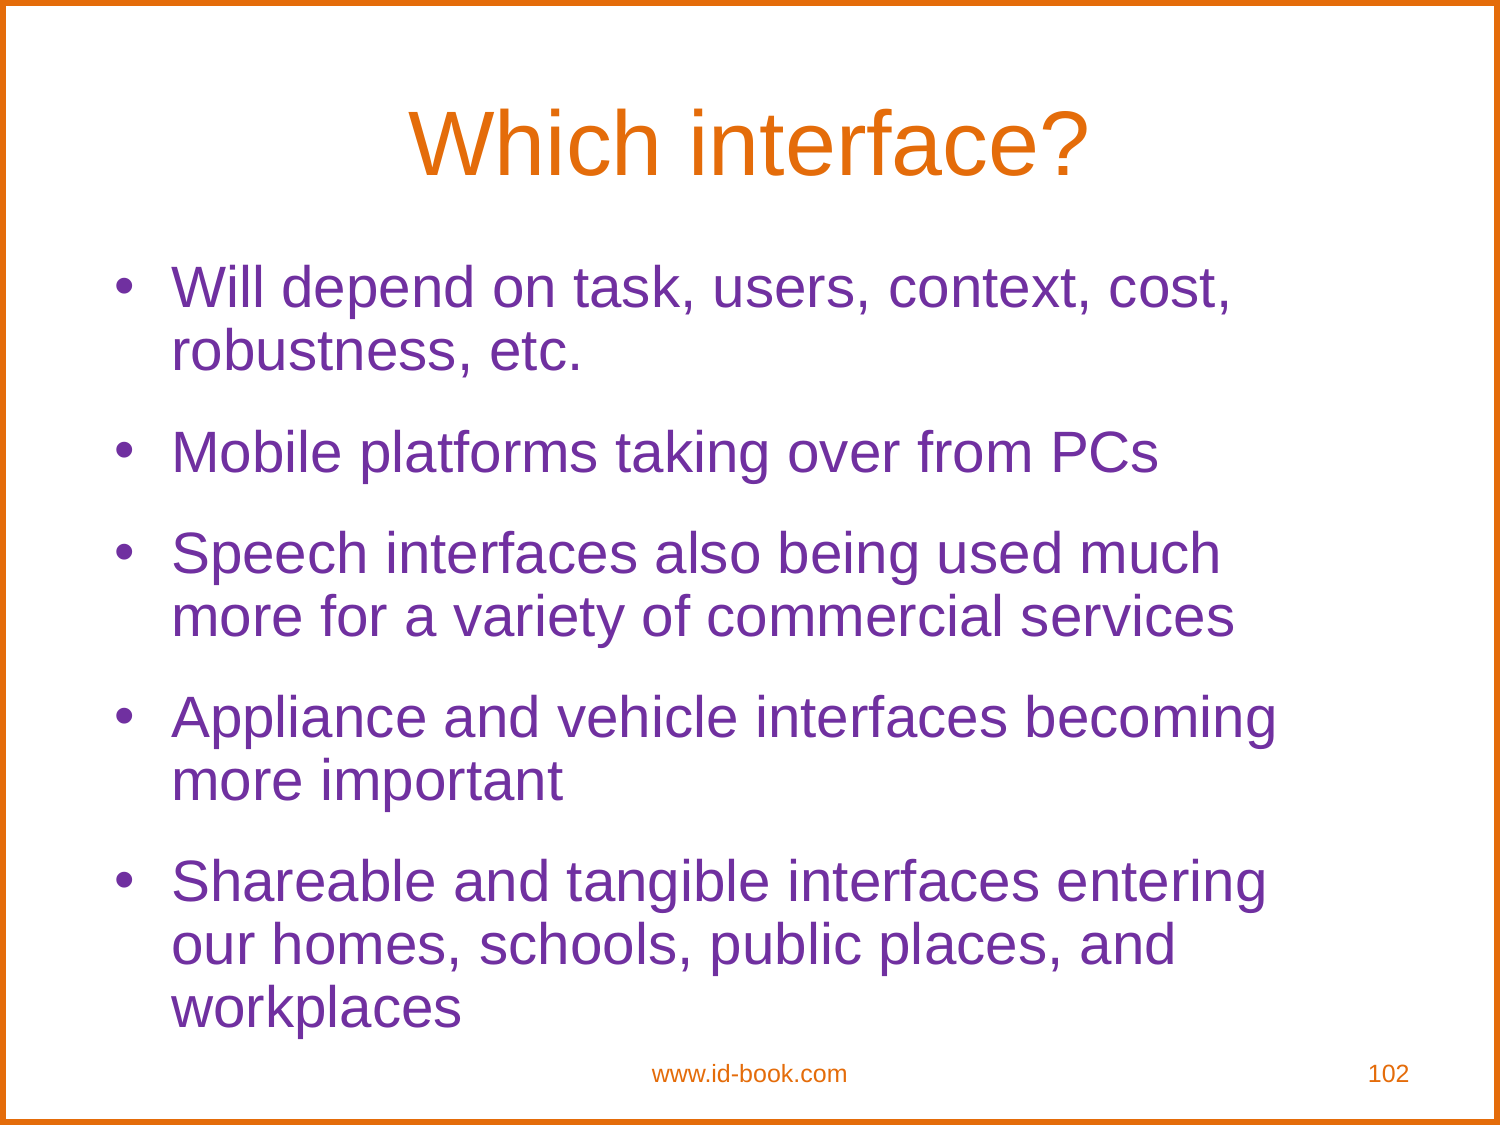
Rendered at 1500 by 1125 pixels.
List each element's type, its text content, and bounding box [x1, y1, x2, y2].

list Will depend on task, users, context, cost, robustness, etc. Mobile platforms taking over from PCs Speech interfaces also being used much more for a variety of commercial services Appliance and vehicle interfaces becoming more important Shareable and tangible interfaces entering our homes, schools, public places, and workplaces [99, 249, 1375, 925]
footer www.id-book.com [512, 1042, 988, 1103]
title Which interface? [75, 45, 1425, 233]
slide_number 102 [1074, 1042, 1425, 1103]
